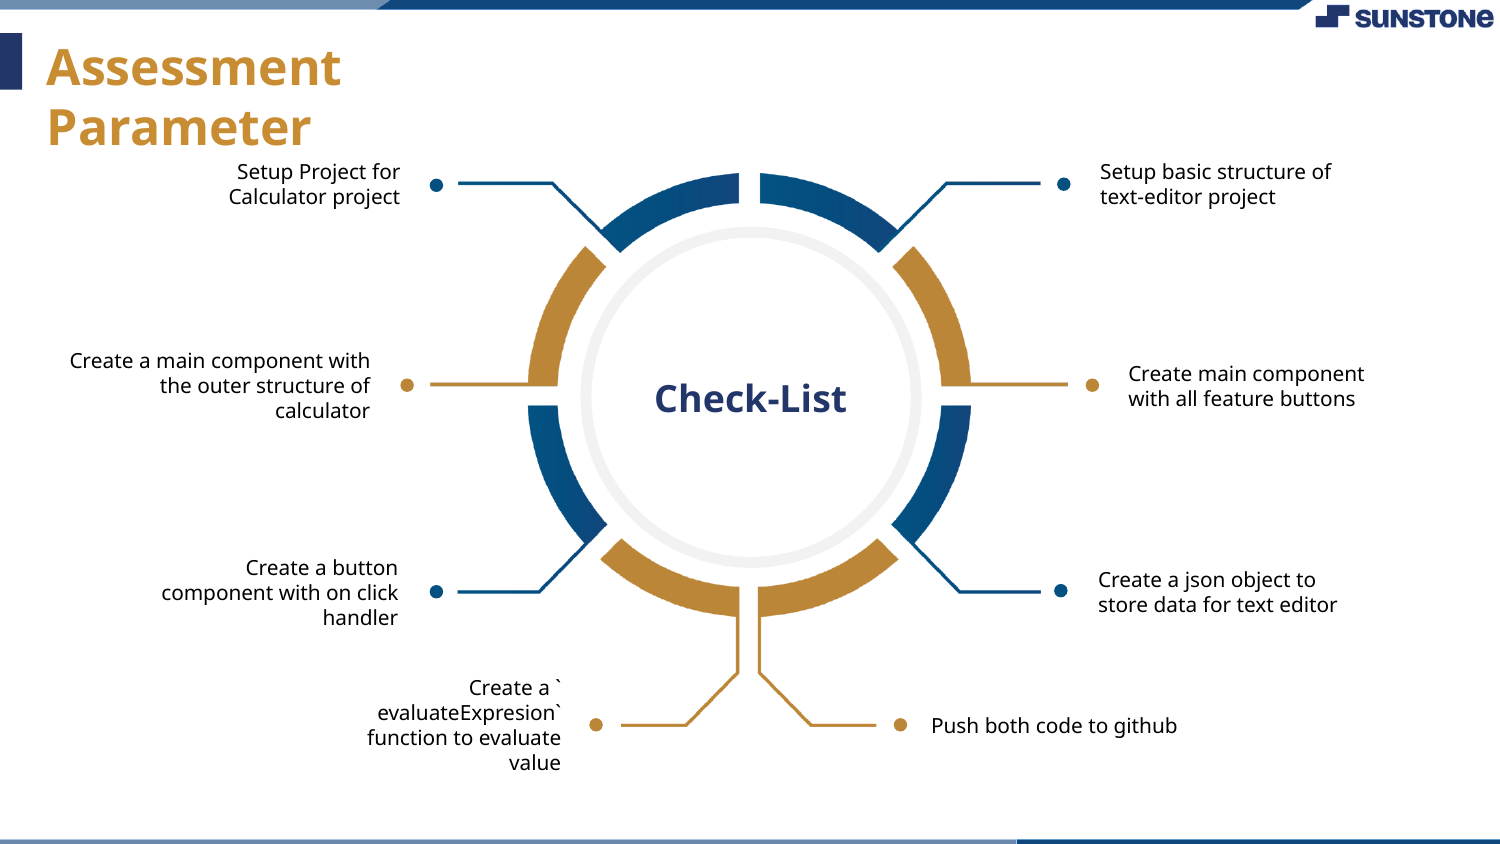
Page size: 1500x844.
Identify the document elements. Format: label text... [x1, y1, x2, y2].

picture [0, 0, 1500, 844]
list Push both code to github [916, 698, 1198, 752]
list Setup basic structure of text-editor project [1085, 157, 1367, 211]
list Create main component with all feature buttons [1113, 358, 1395, 412]
list Create a ` evaluateExpresion` function to evaluate value [294, 698, 577, 752]
list Setup Project for Calculator project [134, 171, 416, 211]
list Create a json object to store data for text editor [1083, 565, 1365, 619]
list Create a button component with on click handler [131, 565, 414, 619]
list Check-List [610, 371, 892, 424]
list Create a main component with the outer structure of calculator [52, 359, 386, 412]
text_box Assessment Parameter [31, 20, 545, 171]
